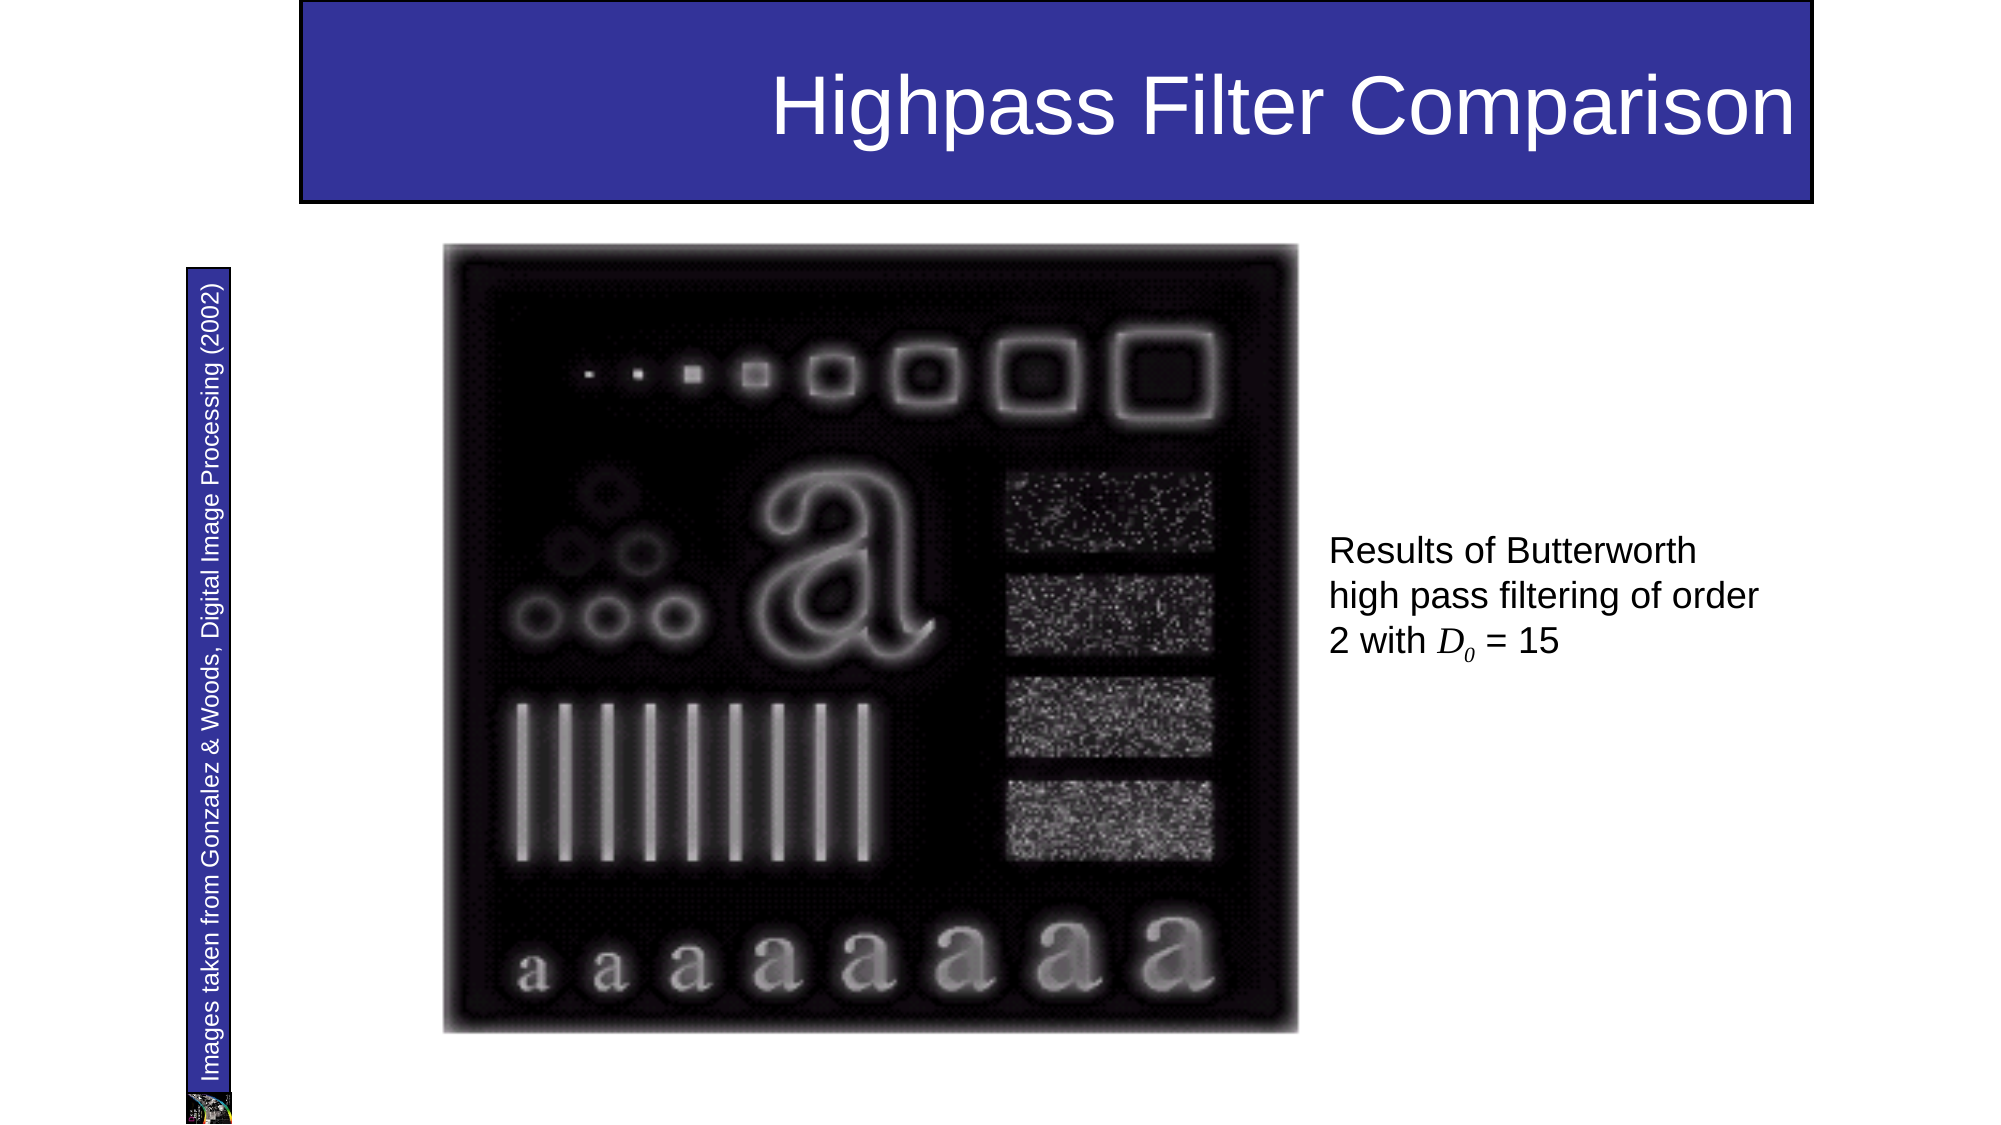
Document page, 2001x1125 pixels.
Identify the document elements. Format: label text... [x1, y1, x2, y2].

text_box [186, 267, 232, 1124]
picture [422, 232, 1307, 1069]
text_box Highpass Filter Comparison [300, 0, 1813, 202]
text_box Results of Butterworth high pass filtering of order 2 with D0 = 15 [1314, 518, 1781, 675]
